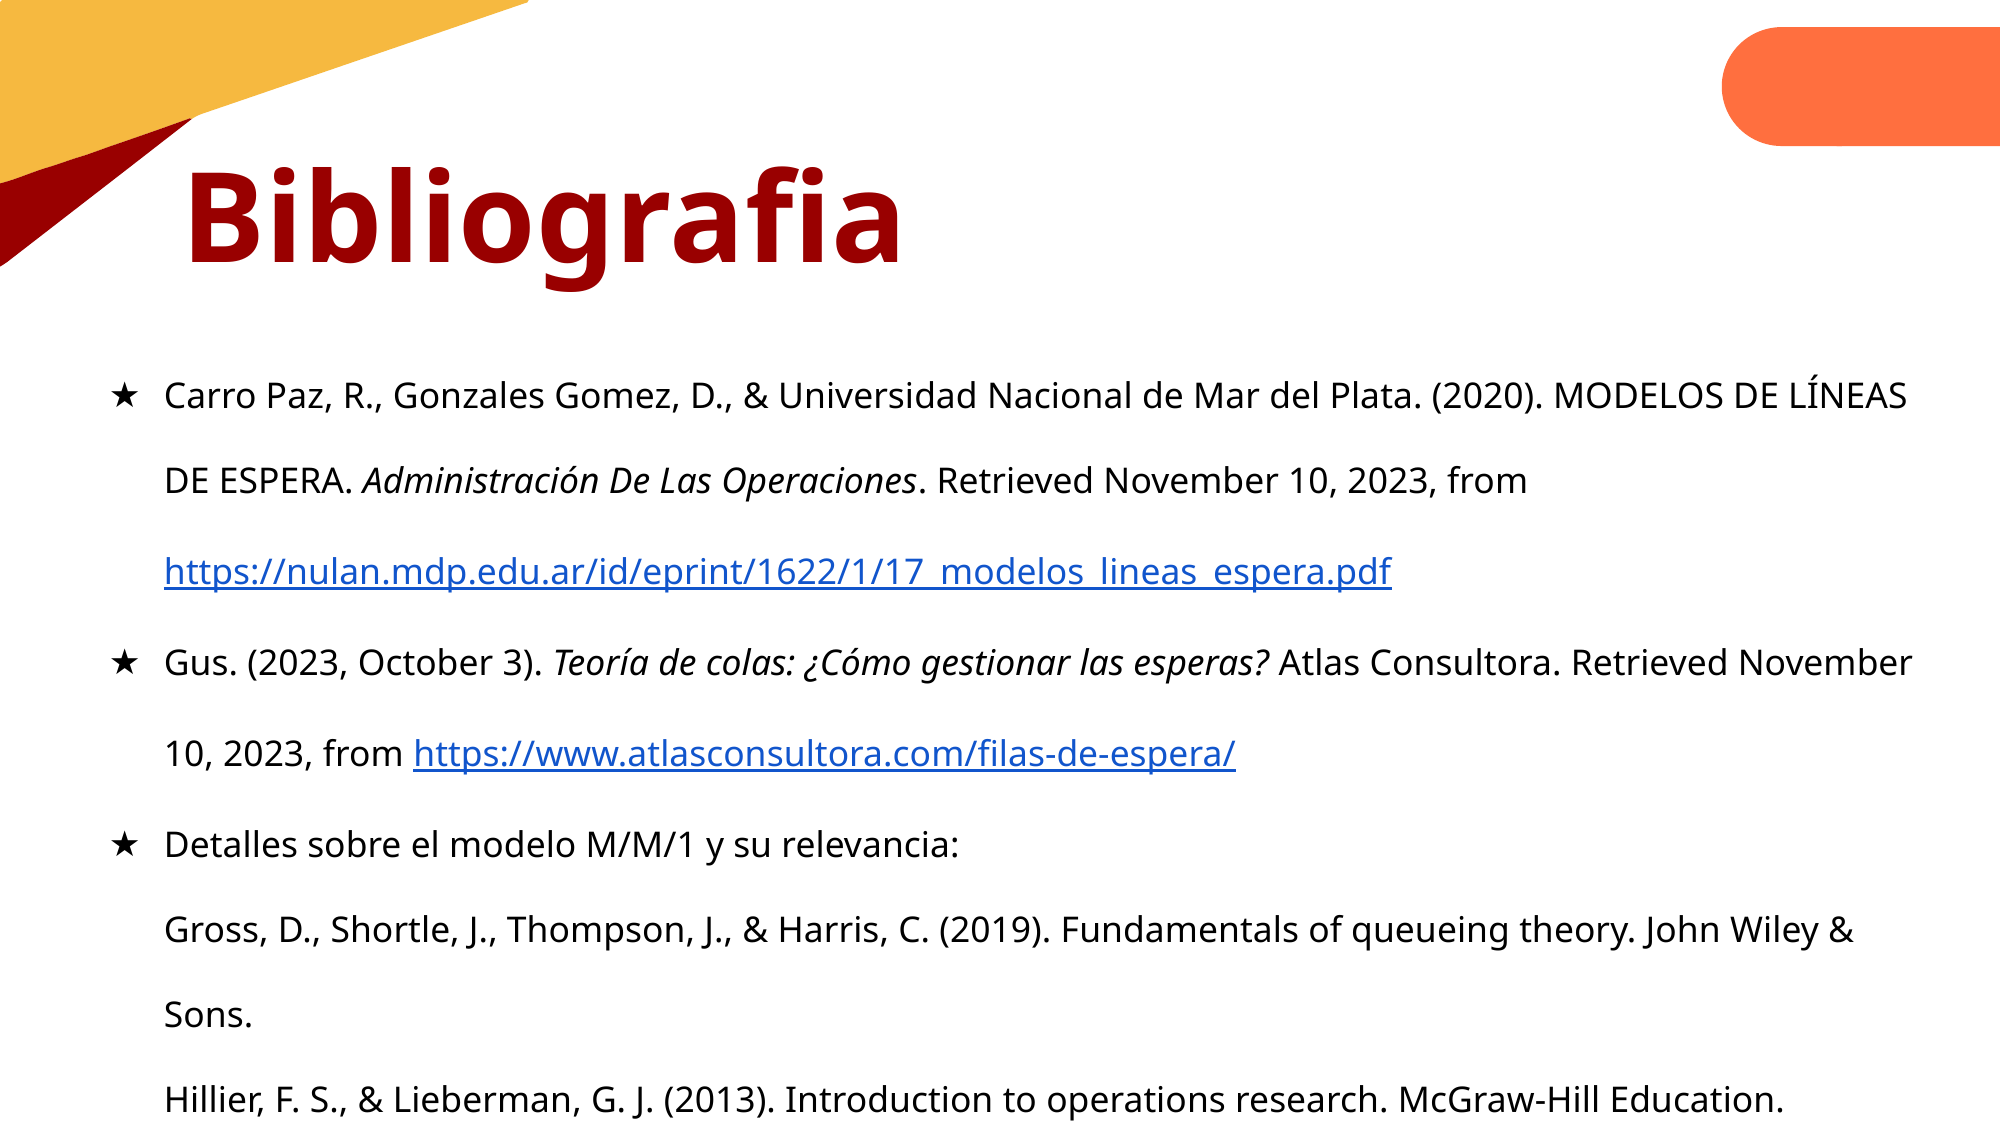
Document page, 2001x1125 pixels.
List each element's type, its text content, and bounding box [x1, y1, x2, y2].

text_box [0, 0, 529, 267]
text_box Bibliografia [160, 146, 1051, 315]
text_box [1721, 26, 2000, 147]
text_box Carro Paz, R., Gonzales Gomez, D., & Universidad Nacional de Mar del Plata. (2020). MODELOS DE LÍNEAS DE ESPERA. Administración De Las Operaciones. Retrieved November 10, 2023, from https://nulan.mdp.edu.ar/id/eprint/1622/1/17_modelos_lineas_espera.pdf Gus. (2023, October 3). Teoría de colas: ¿Cómo gestionar las esperas? Atlas Consultora. Retrieved November 10, 2023, from https://www.atlasconsultora.com/filas-de-espera/ Detalles sobre el modelo M/M/1 y su relevancia: Gross, D., Shortle, J., Thompson, J., & Harris, C. (2019). Fundamentals of queueing theory. John Wiley & Sons. Hillier, F. S., & Lieberman, G. J. (2013). Introduction to operations research. McGraw-Hill Education. [73, 315, 1948, 1125]
